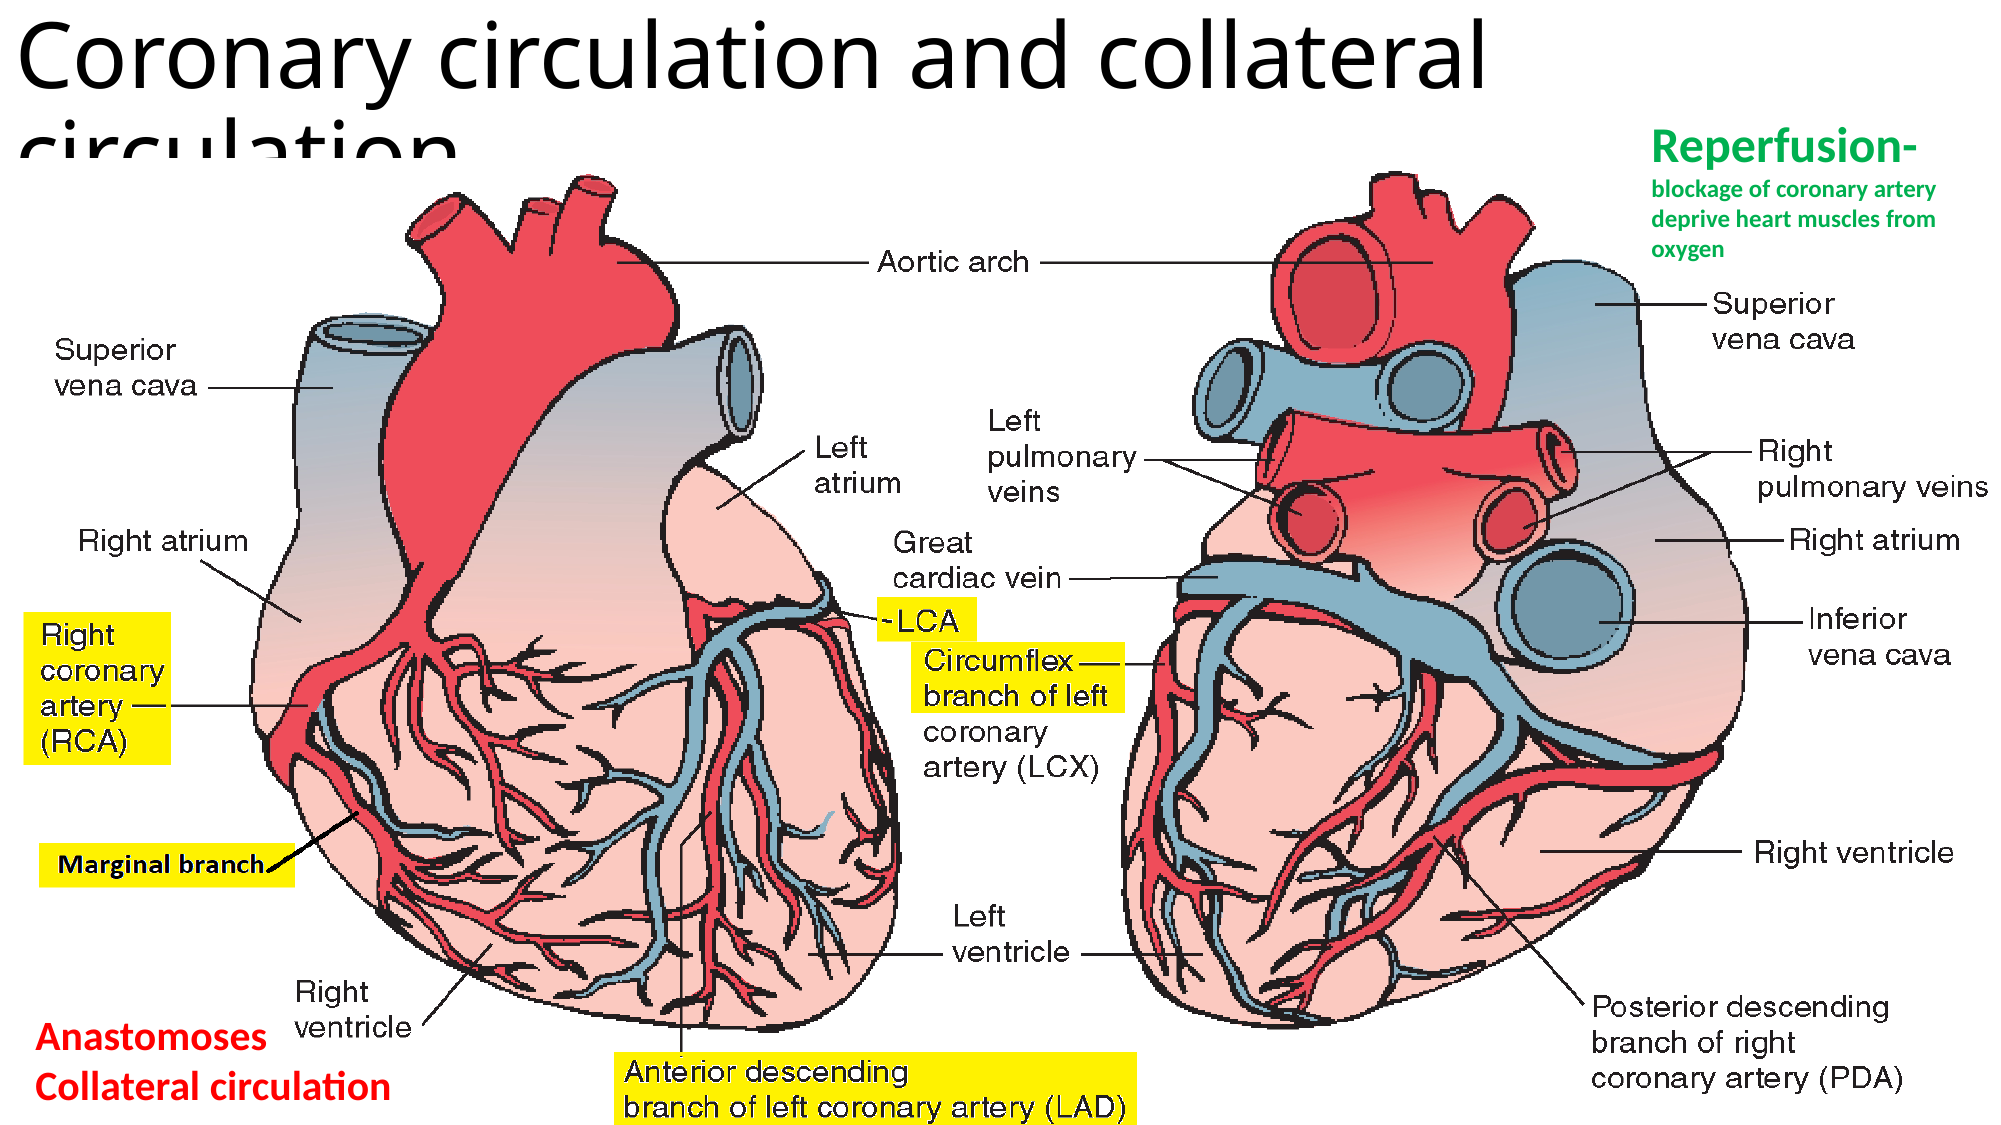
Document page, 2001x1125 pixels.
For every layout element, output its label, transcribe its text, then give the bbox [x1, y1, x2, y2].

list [0, 158, 2000, 1125]
text_box Reperfusion- blockage of coronary artery deprive heart muscles from oxygen [1636, 104, 1970, 158]
title Coronary circulation and collateral circulation [0, 0, 1725, 158]
